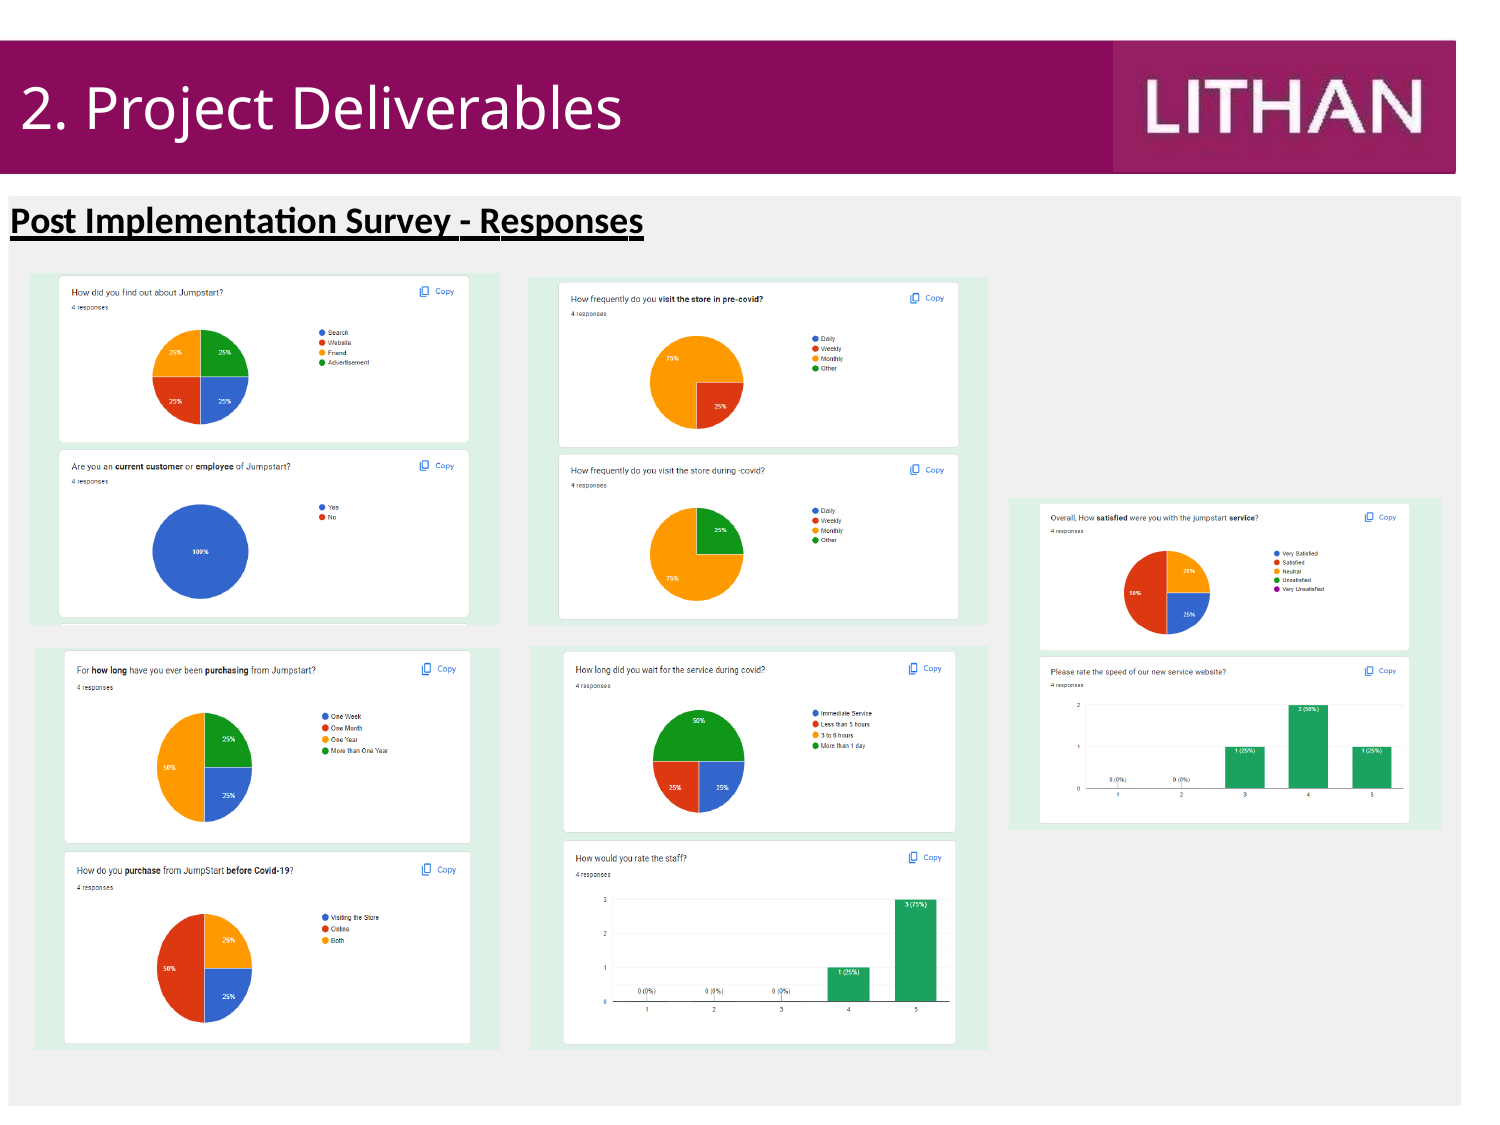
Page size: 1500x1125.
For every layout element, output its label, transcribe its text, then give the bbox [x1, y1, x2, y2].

title 2. Project Deliverables [18, 68, 1482, 259]
picture [1008, 498, 1443, 830]
text_box Post Implementation Survey - Responses [8, 196, 1461, 1106]
picture [528, 277, 988, 626]
picture [29, 273, 501, 626]
picture [0, 37, 1457, 178]
picture [529, 645, 988, 1051]
picture [34, 647, 501, 1051]
